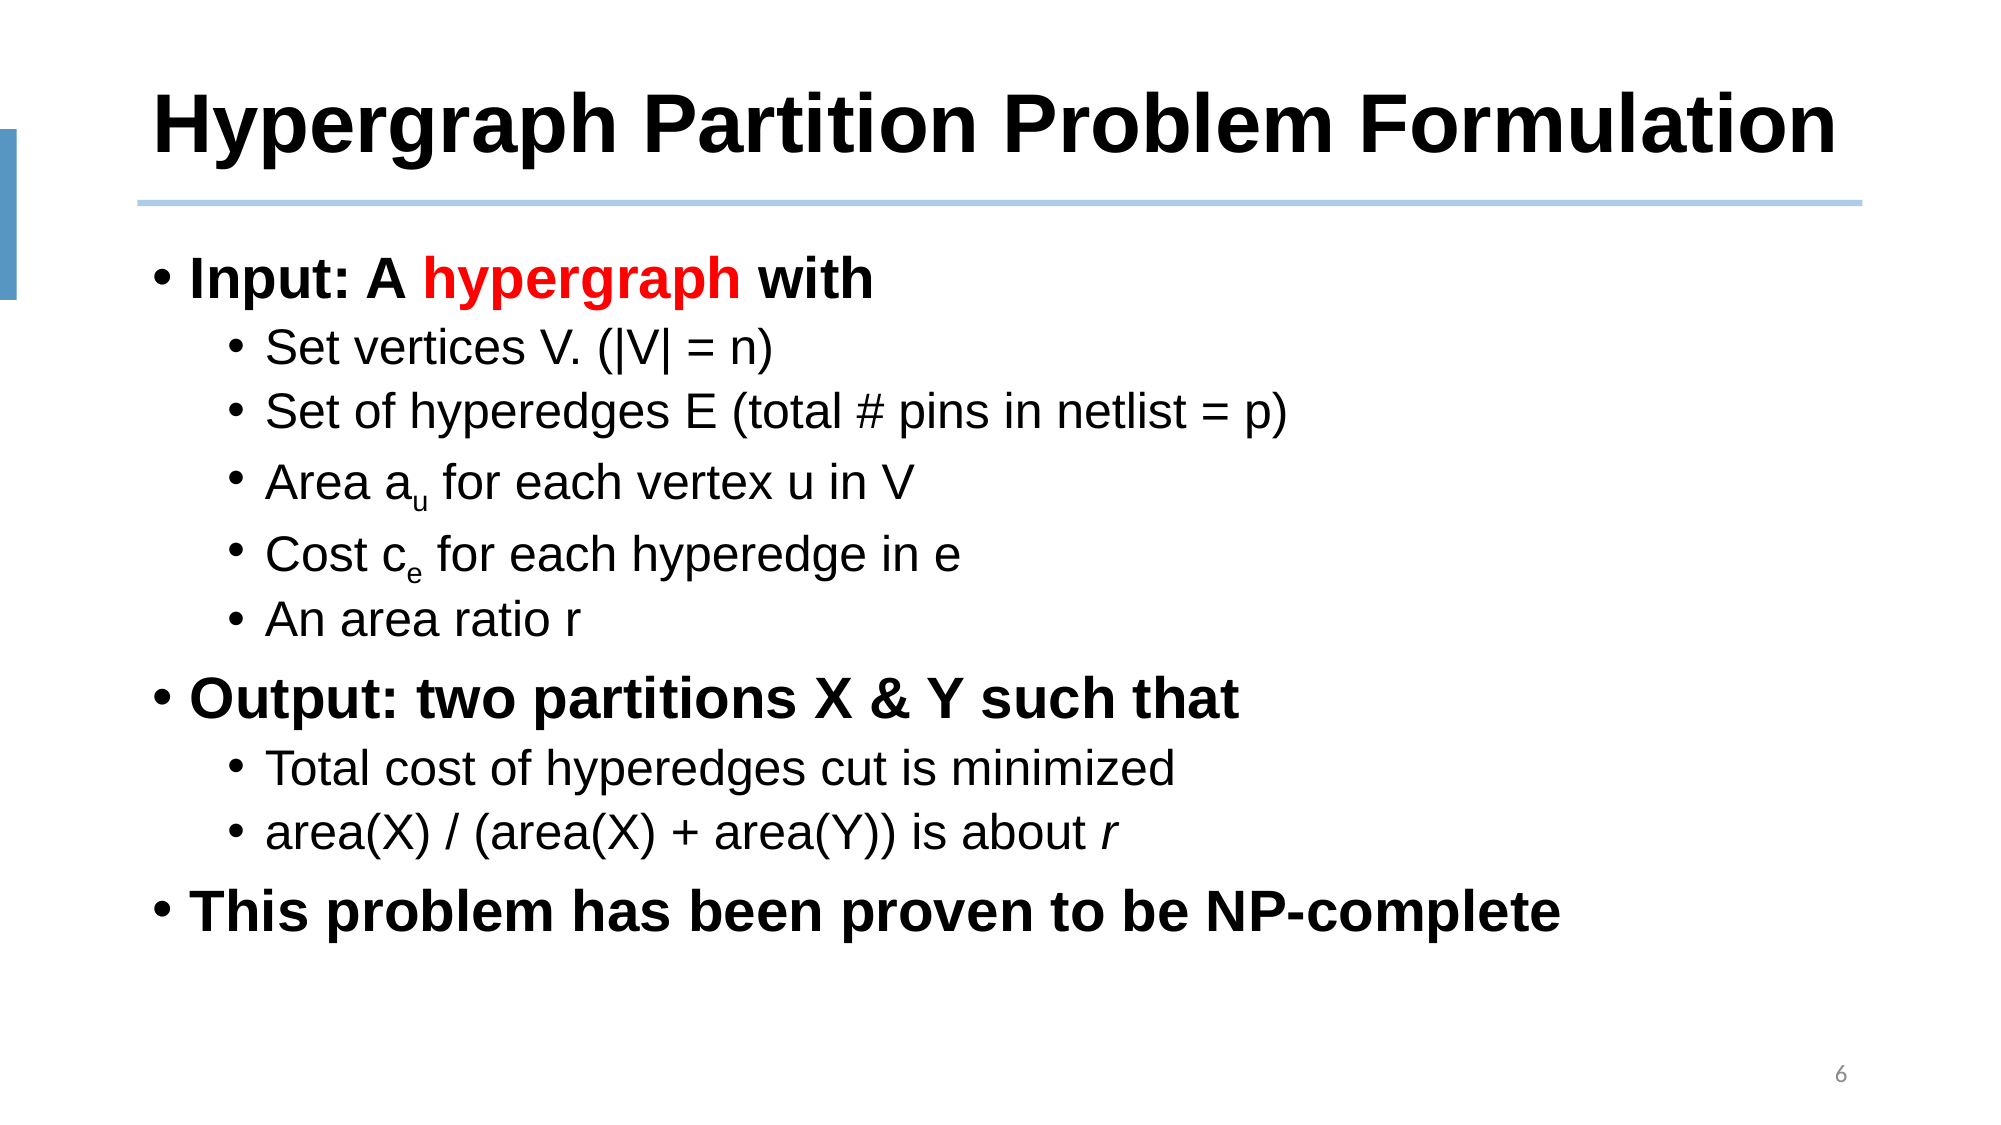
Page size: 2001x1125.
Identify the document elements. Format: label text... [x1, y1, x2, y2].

title Hypergraph Partition Problem Formulation [137, 42, 1863, 208]
slide_number 6 [1412, 1042, 1863, 1103]
list Input: A hypergraph with Set vertices V. (|V| = n) Set of hyperedges E (total # pins in netlist = p) Area au for each vertex u in V Cost ce for each hyperedge in e An area ratio r Output: two partitions X & Y such that Total cost of hyperedges cut is minimized area(X) / (area(X) + area(Y)) is about r This problem has been proven to be NP-complete [137, 240, 1863, 1014]
